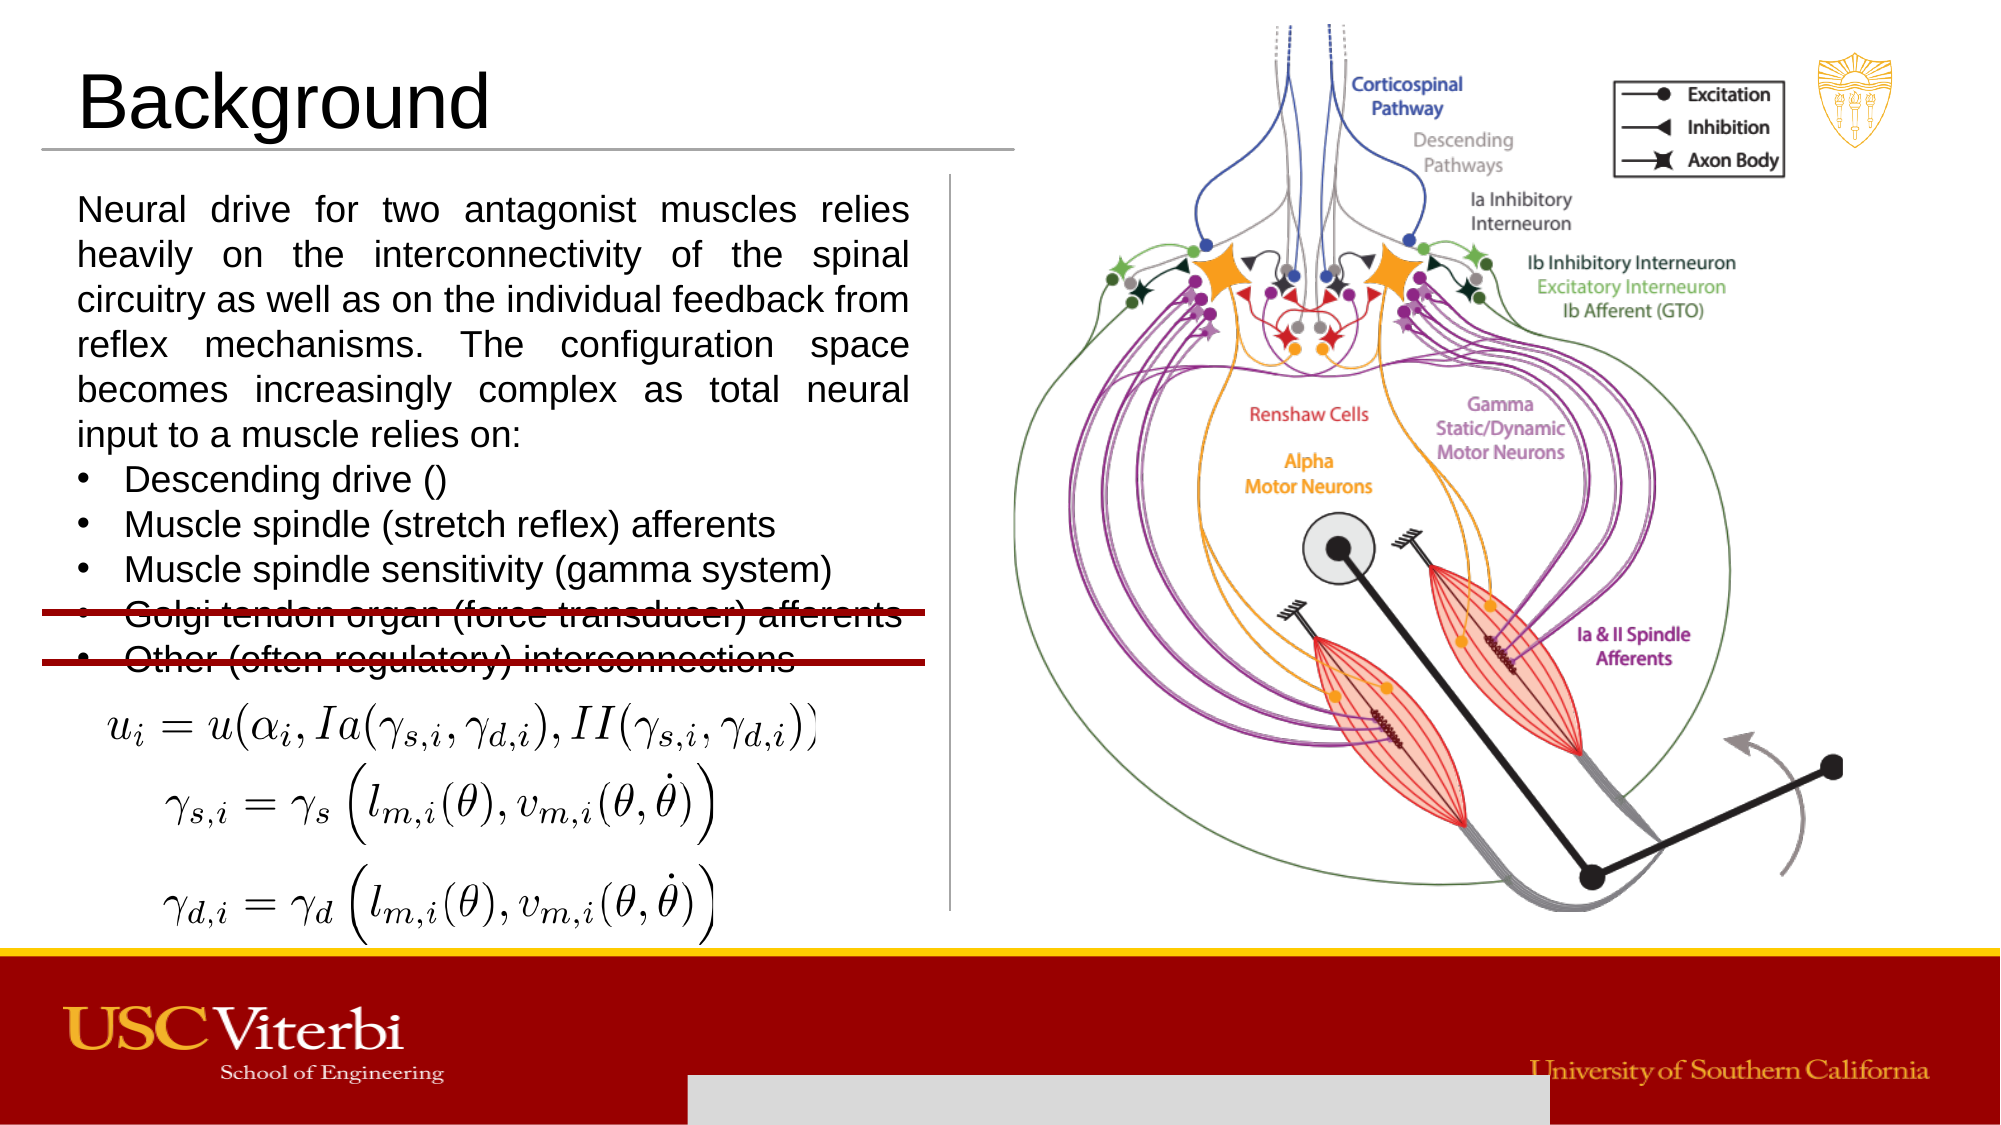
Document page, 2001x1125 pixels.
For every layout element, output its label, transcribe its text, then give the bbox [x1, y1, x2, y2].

text_box [685, 1073, 1552, 1125]
picture [162, 762, 714, 945]
subtitle Background [62, 45, 1008, 148]
picture [1530, 1059, 1930, 1086]
picture [63, 1006, 445, 1084]
picture [107, 703, 816, 752]
picture [1013, 24, 1917, 912]
